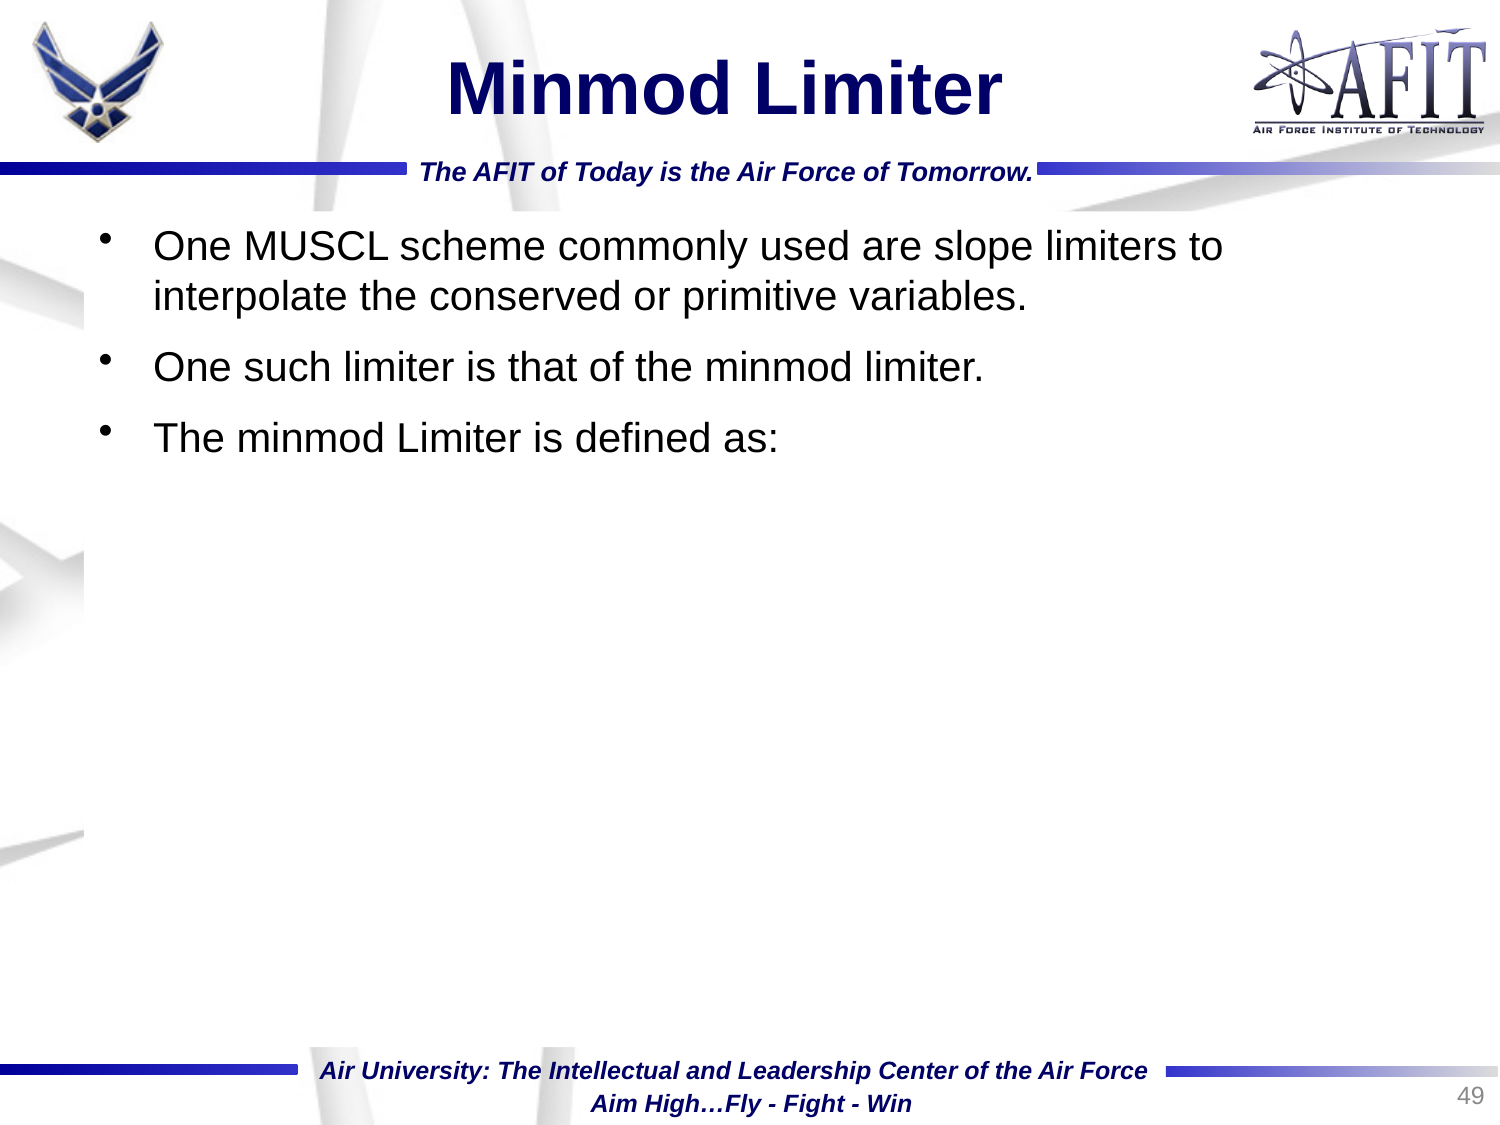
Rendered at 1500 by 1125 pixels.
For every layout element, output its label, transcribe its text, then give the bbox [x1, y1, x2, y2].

picture [868, 169, 875, 179]
picture [594, 169, 601, 179]
picture [803, 169, 810, 179]
picture [545, 169, 552, 179]
picture [994, 169, 1001, 179]
picture [916, 169, 923, 179]
picture [0, 169, 1500, 1125]
slide_number 49 [1149, 1065, 1500, 1125]
picture [1363, 0, 1500, 162]
picture [957, 169, 964, 179]
picture [0, 0, 87, 162]
title Minmod Limiter [87, 0, 1363, 169]
picture [610, 169, 616, 179]
